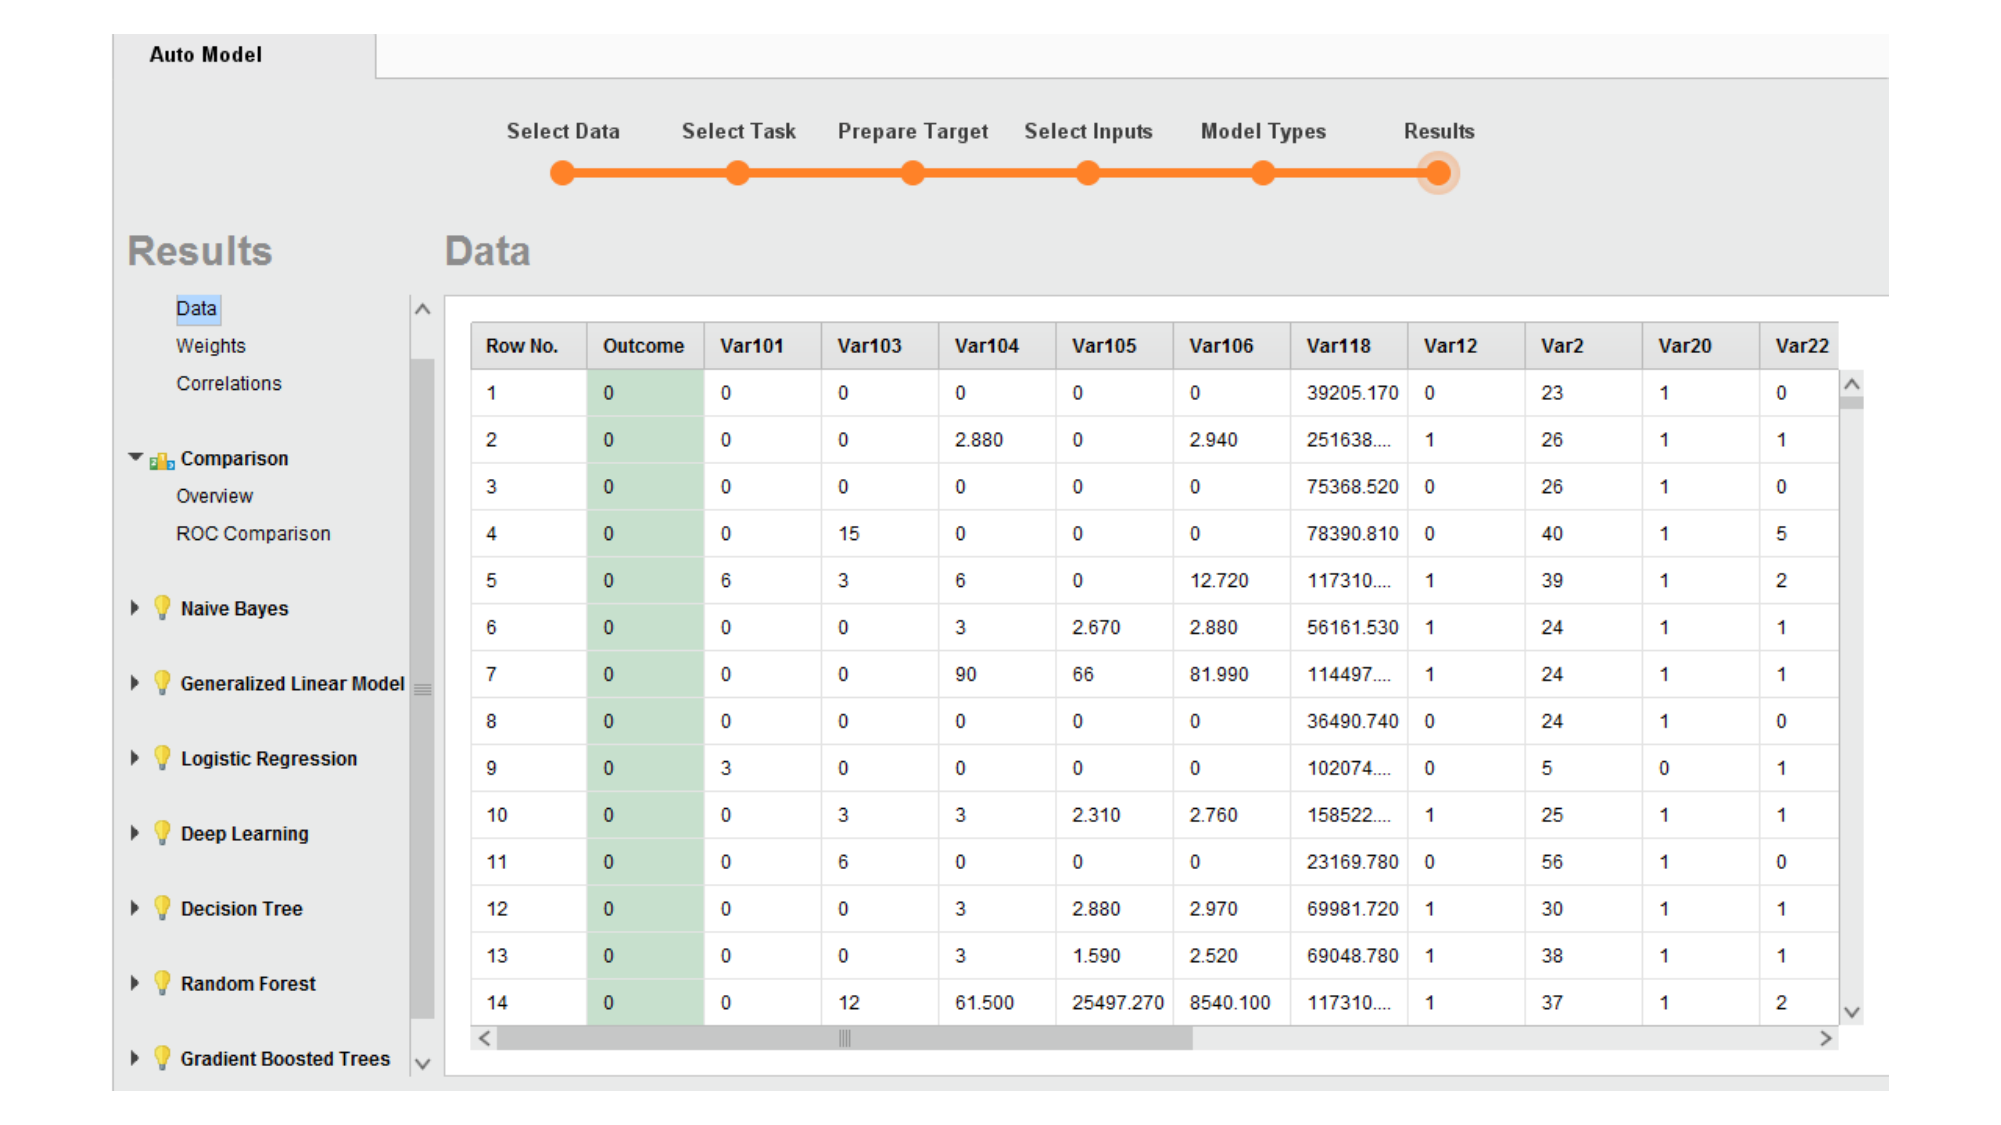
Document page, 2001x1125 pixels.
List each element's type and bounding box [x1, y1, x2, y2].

picture [111, 34, 1889, 1091]
